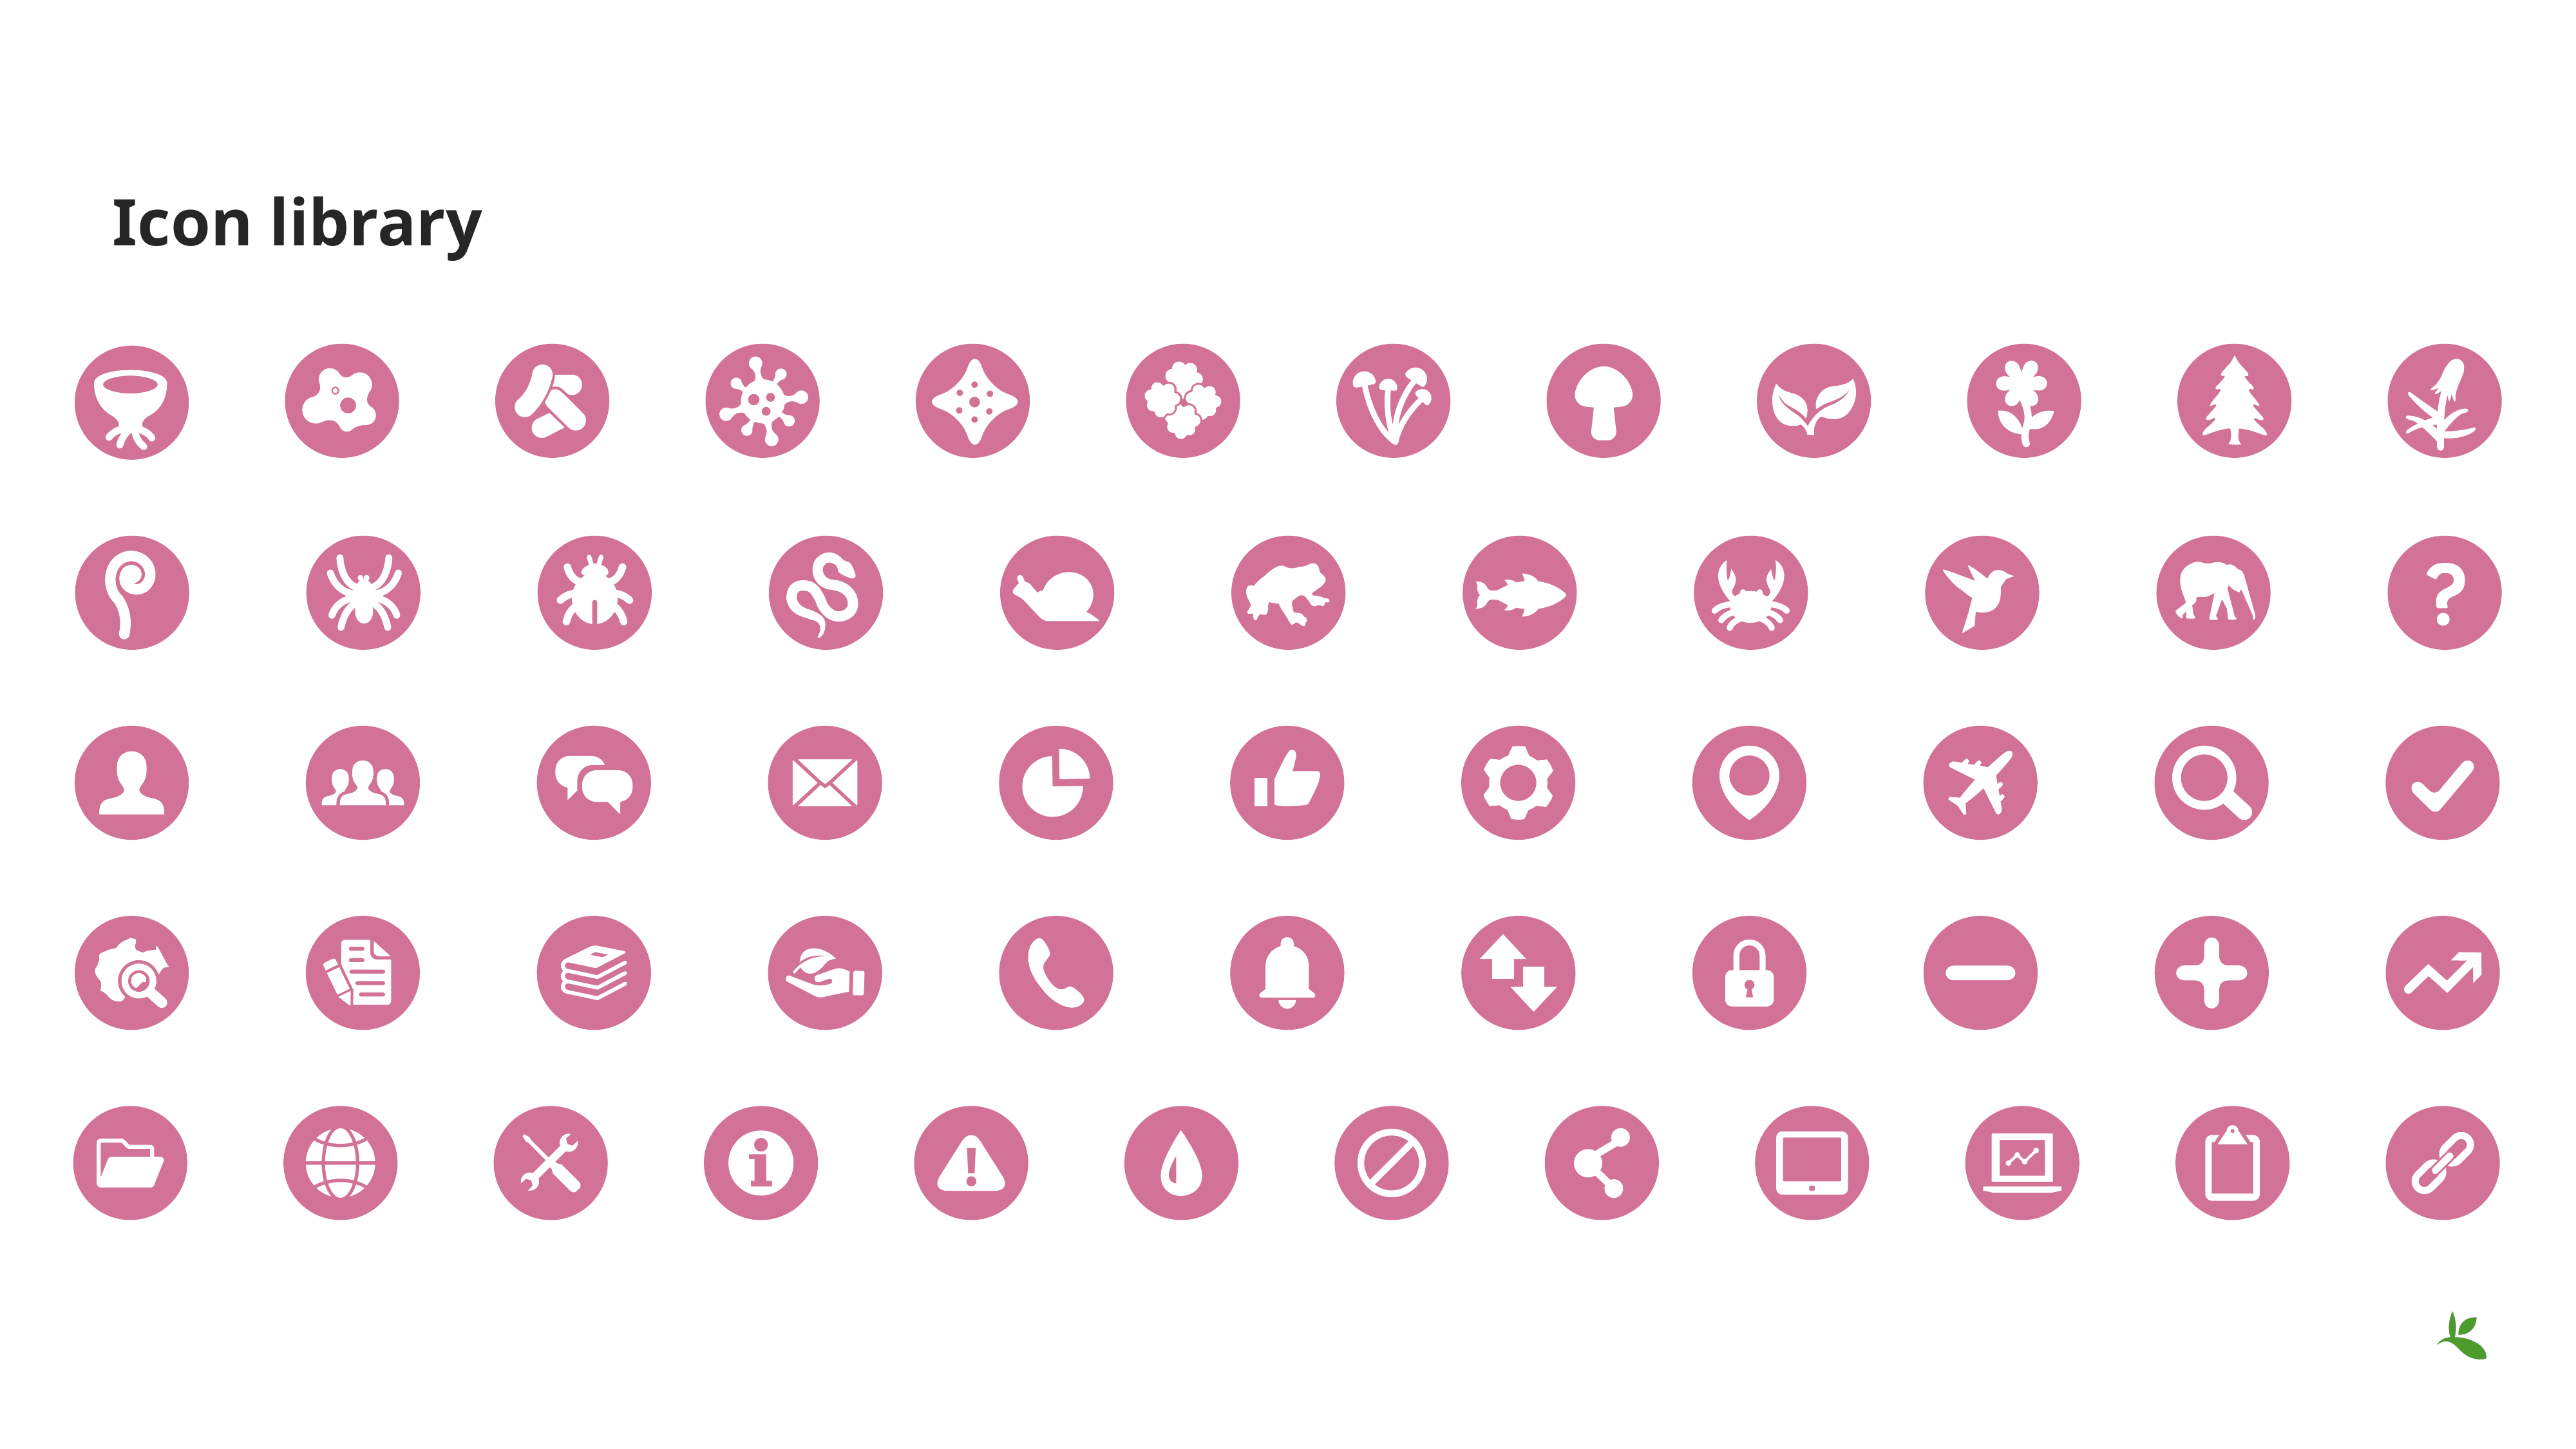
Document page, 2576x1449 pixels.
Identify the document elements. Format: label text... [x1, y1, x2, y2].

text_box [1357, 1128, 1426, 1197]
text_box [937, 1135, 1005, 1191]
text_box [1544, 1106, 1659, 1220]
text_box [305, 725, 421, 840]
text_box [728, 1130, 794, 1196]
text_box [1925, 535, 2040, 650]
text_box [95, 938, 169, 1009]
text_box [1692, 916, 1807, 1030]
text_box [2387, 535, 2502, 650]
text_box [768, 535, 884, 650]
text_box [97, 1139, 164, 1188]
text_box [2403, 952, 2482, 994]
text_box [2411, 760, 2474, 812]
text_box [1334, 1106, 1449, 1220]
text_box [520, 1133, 581, 1193]
text_box [768, 916, 882, 1030]
text_box [1475, 573, 1566, 617]
text_box [495, 343, 610, 458]
text_box [2175, 562, 2256, 620]
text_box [1479, 934, 1557, 1012]
text_box [2154, 916, 2269, 1030]
text_box [305, 1140, 324, 1162]
text_box [2385, 725, 2500, 840]
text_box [2205, 1125, 2260, 1201]
text_box [536, 725, 651, 840]
text_box [1965, 1106, 2079, 1220]
text_box [560, 945, 627, 1000]
text_box [2426, 563, 2465, 609]
text_box [853, 971, 865, 996]
text_box [932, 359, 1018, 445]
text_box [1259, 937, 1316, 998]
text_box [728, 446, 797, 458]
text_box [1719, 745, 1779, 820]
text_box [793, 948, 837, 974]
text_box [1028, 938, 1084, 1008]
title Icon library [74, 113, 2501, 269]
text_box [493, 1106, 608, 1220]
text_box [1694, 535, 1808, 650]
text_box [105, 551, 156, 639]
text_box [2175, 1106, 2290, 1220]
text_box [99, 751, 164, 815]
text_box [1160, 1130, 1202, 1197]
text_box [515, 365, 586, 438]
text_box [1755, 1106, 1870, 1220]
text_box [75, 535, 189, 650]
text_box [1946, 965, 2016, 981]
text_box [556, 554, 634, 626]
text_box [1012, 572, 1099, 621]
text_box [1126, 343, 1240, 458]
text_box [305, 1164, 324, 1186]
text_box [350, 1184, 365, 1197]
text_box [792, 759, 858, 806]
text_box [1000, 535, 1115, 650]
text_box [306, 535, 421, 650]
text_box [2436, 612, 2450, 626]
text_box [1336, 343, 1451, 458]
text_box [705, 363, 719, 439]
text_box [2385, 1106, 2500, 1220]
text_box [1352, 367, 1432, 446]
text_box [704, 1106, 819, 1220]
text_box [999, 916, 1113, 1030]
text_box [327, 554, 402, 631]
text_box [1923, 916, 2038, 1030]
text_box [2156, 535, 2271, 650]
text_box [283, 1106, 398, 1220]
text_box [325, 1146, 356, 1162]
text_box [1483, 746, 1553, 820]
text_box [357, 1164, 375, 1186]
text_box [1772, 378, 1856, 435]
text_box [555, 755, 633, 815]
text_box [328, 1182, 353, 1198]
text_box [915, 343, 1030, 458]
text_box [1923, 725, 2038, 840]
text_box [2154, 725, 2269, 840]
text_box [2411, 1132, 2474, 1195]
text_box [2387, 343, 2502, 458]
text_box [350, 1129, 365, 1142]
text_box [74, 916, 189, 1030]
text_box [73, 1106, 187, 1220]
text_box [325, 1164, 356, 1180]
text_box [1124, 1106, 1239, 1220]
text_box [785, 968, 850, 998]
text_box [719, 356, 809, 446]
text_box [1546, 343, 1661, 458]
text_box [1573, 1128, 1630, 1198]
picture [2424, 1297, 2500, 1374]
text_box [1278, 999, 1296, 1009]
text_box [316, 1184, 332, 1197]
text_box [1463, 535, 1577, 650]
text_box [74, 725, 189, 840]
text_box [321, 760, 404, 806]
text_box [1254, 750, 1321, 806]
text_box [1022, 748, 1090, 817]
text_box [2405, 359, 2476, 451]
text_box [323, 940, 392, 1007]
text_box [1692, 725, 1807, 840]
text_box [1144, 361, 1222, 439]
text_box [94, 370, 167, 450]
text_box [328, 1128, 353, 1144]
text_box [1711, 560, 1790, 631]
text_box [1231, 535, 1346, 650]
text_box [537, 535, 652, 650]
text_box [357, 1140, 375, 1162]
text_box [1983, 1133, 2062, 1193]
text_box [768, 725, 882, 840]
text_box [2172, 745, 2253, 820]
text_box [1725, 939, 1774, 1007]
text_box [2385, 916, 2500, 1030]
text_box [1246, 563, 1330, 626]
text_box [285, 343, 399, 458]
text_box [809, 367, 820, 435]
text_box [302, 368, 376, 432]
text_box [1461, 725, 1576, 840]
text_box [999, 725, 1113, 840]
text_box [305, 916, 420, 1030]
text_box [726, 343, 799, 356]
text_box [1967, 343, 2081, 458]
text_box [74, 345, 189, 460]
text_box [2177, 343, 2292, 458]
text_box [1943, 565, 2014, 634]
text_box [536, 916, 651, 1030]
text_box [1575, 366, 1633, 440]
text_box [914, 1106, 1028, 1220]
text_box [2202, 355, 2268, 445]
text_box [316, 1129, 332, 1142]
text_box [1461, 916, 1576, 1030]
text_box [1776, 1131, 1848, 1195]
text_box [1948, 750, 2013, 815]
text_box [1996, 361, 2054, 448]
text_box [1757, 343, 1871, 458]
text_box [1230, 916, 1345, 1030]
text_box [1230, 725, 1345, 840]
text_box [2176, 937, 2248, 1009]
text_box [786, 552, 858, 638]
